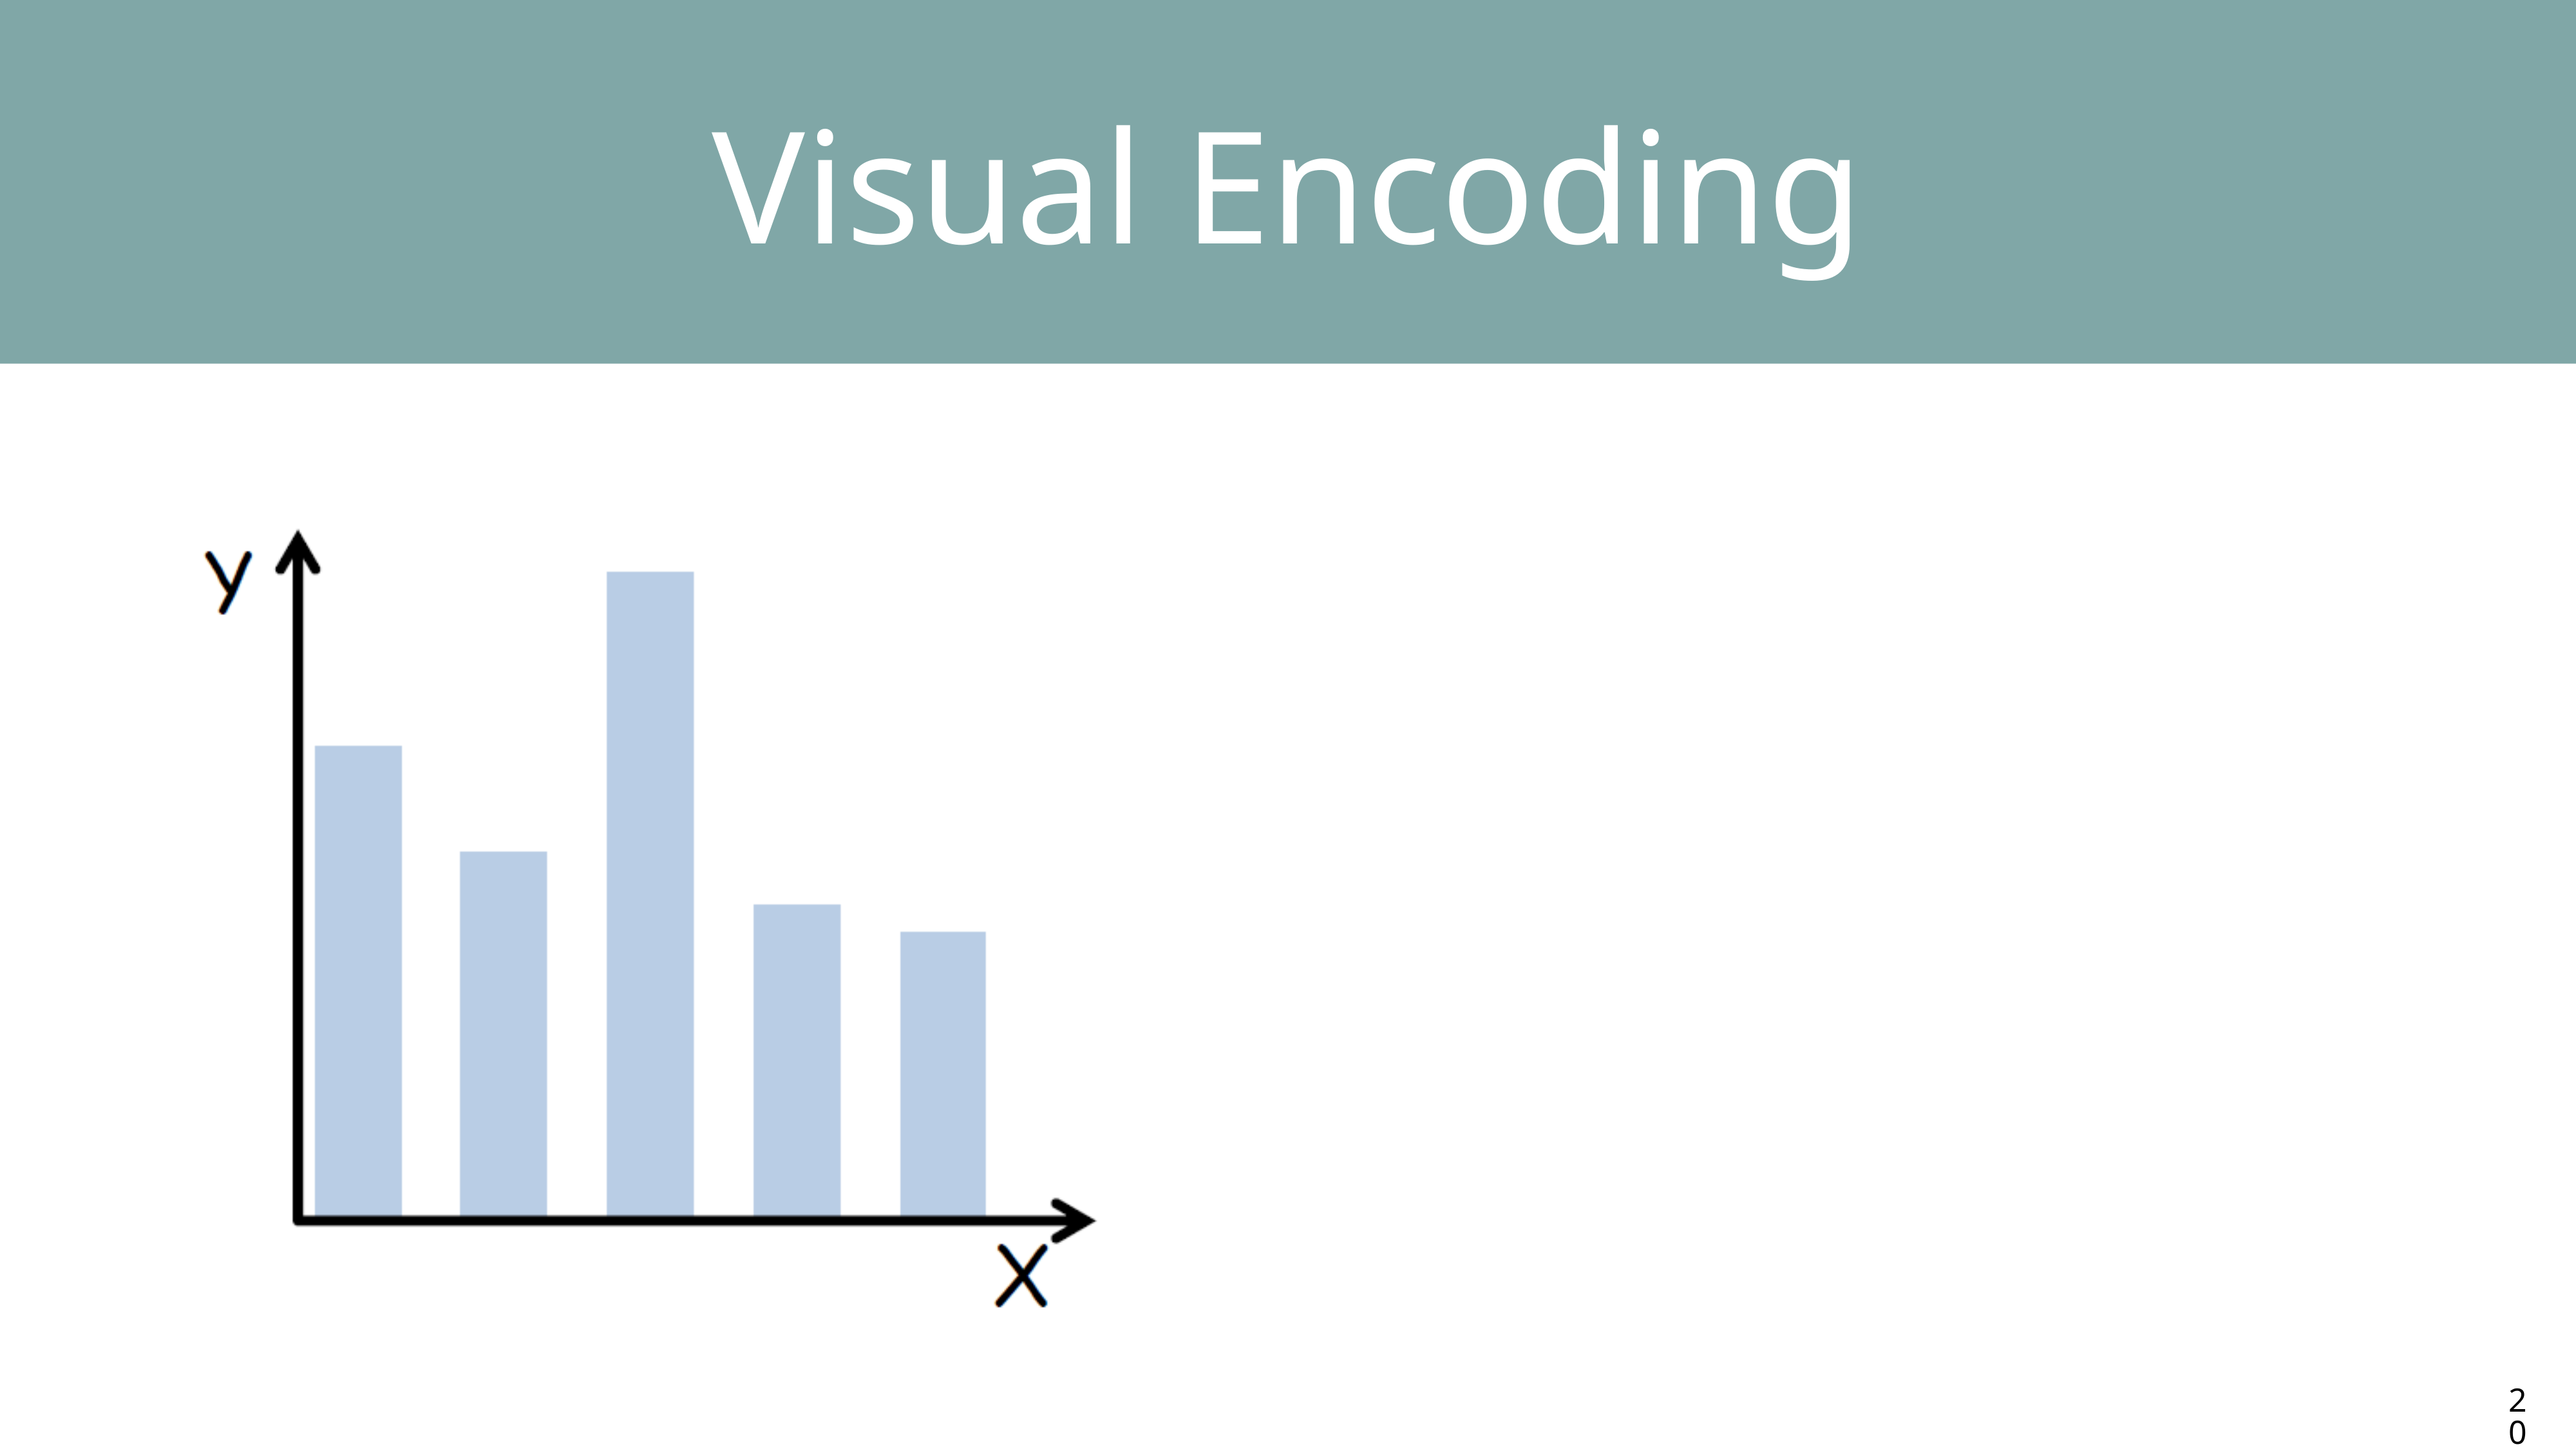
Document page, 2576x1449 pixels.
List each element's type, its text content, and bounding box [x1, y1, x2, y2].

title Visual Encoding [0, 0, 2576, 365]
picture [187, 502, 1116, 1331]
slide_number 20 [2503, 1380, 2548, 1430]
